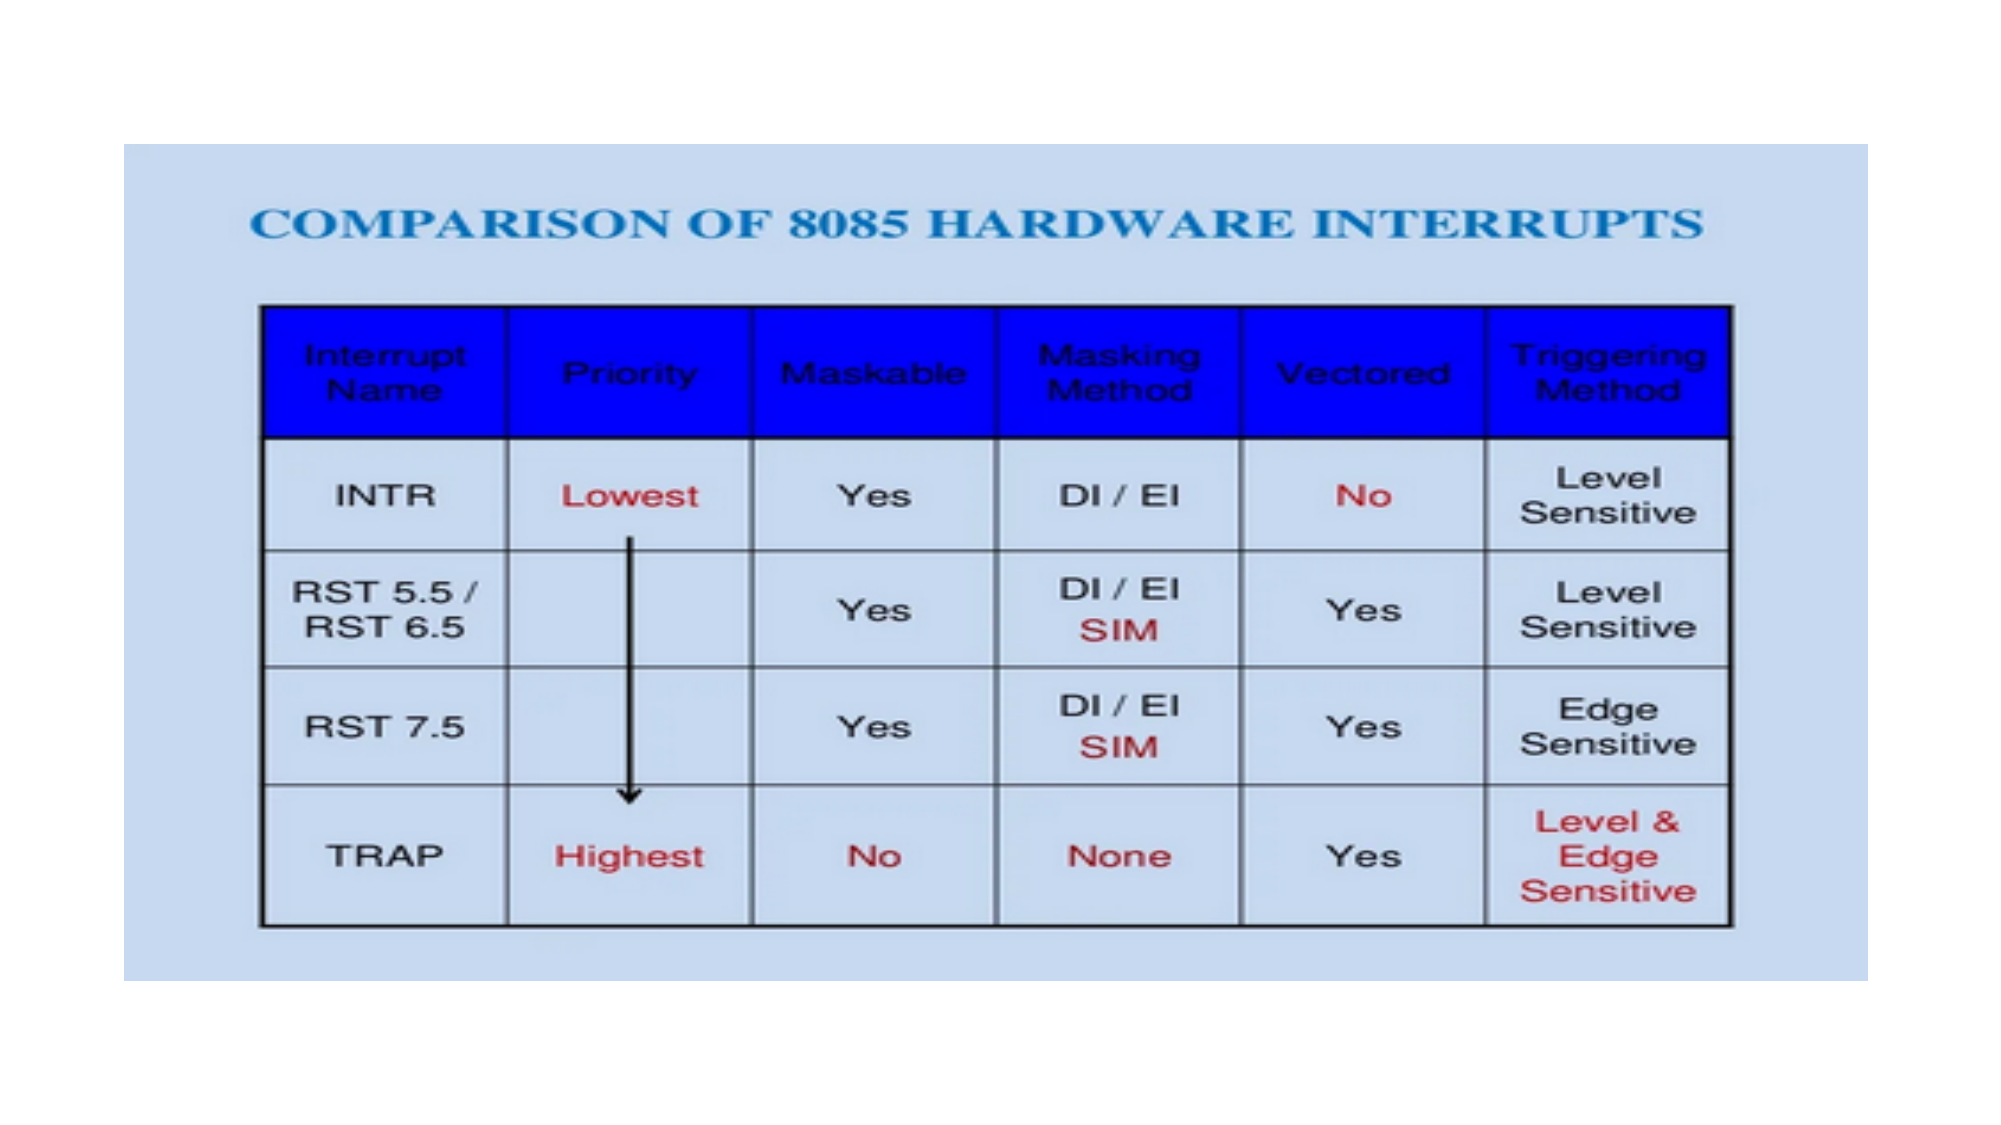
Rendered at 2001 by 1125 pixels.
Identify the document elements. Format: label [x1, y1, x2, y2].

picture [124, 144, 1868, 981]
